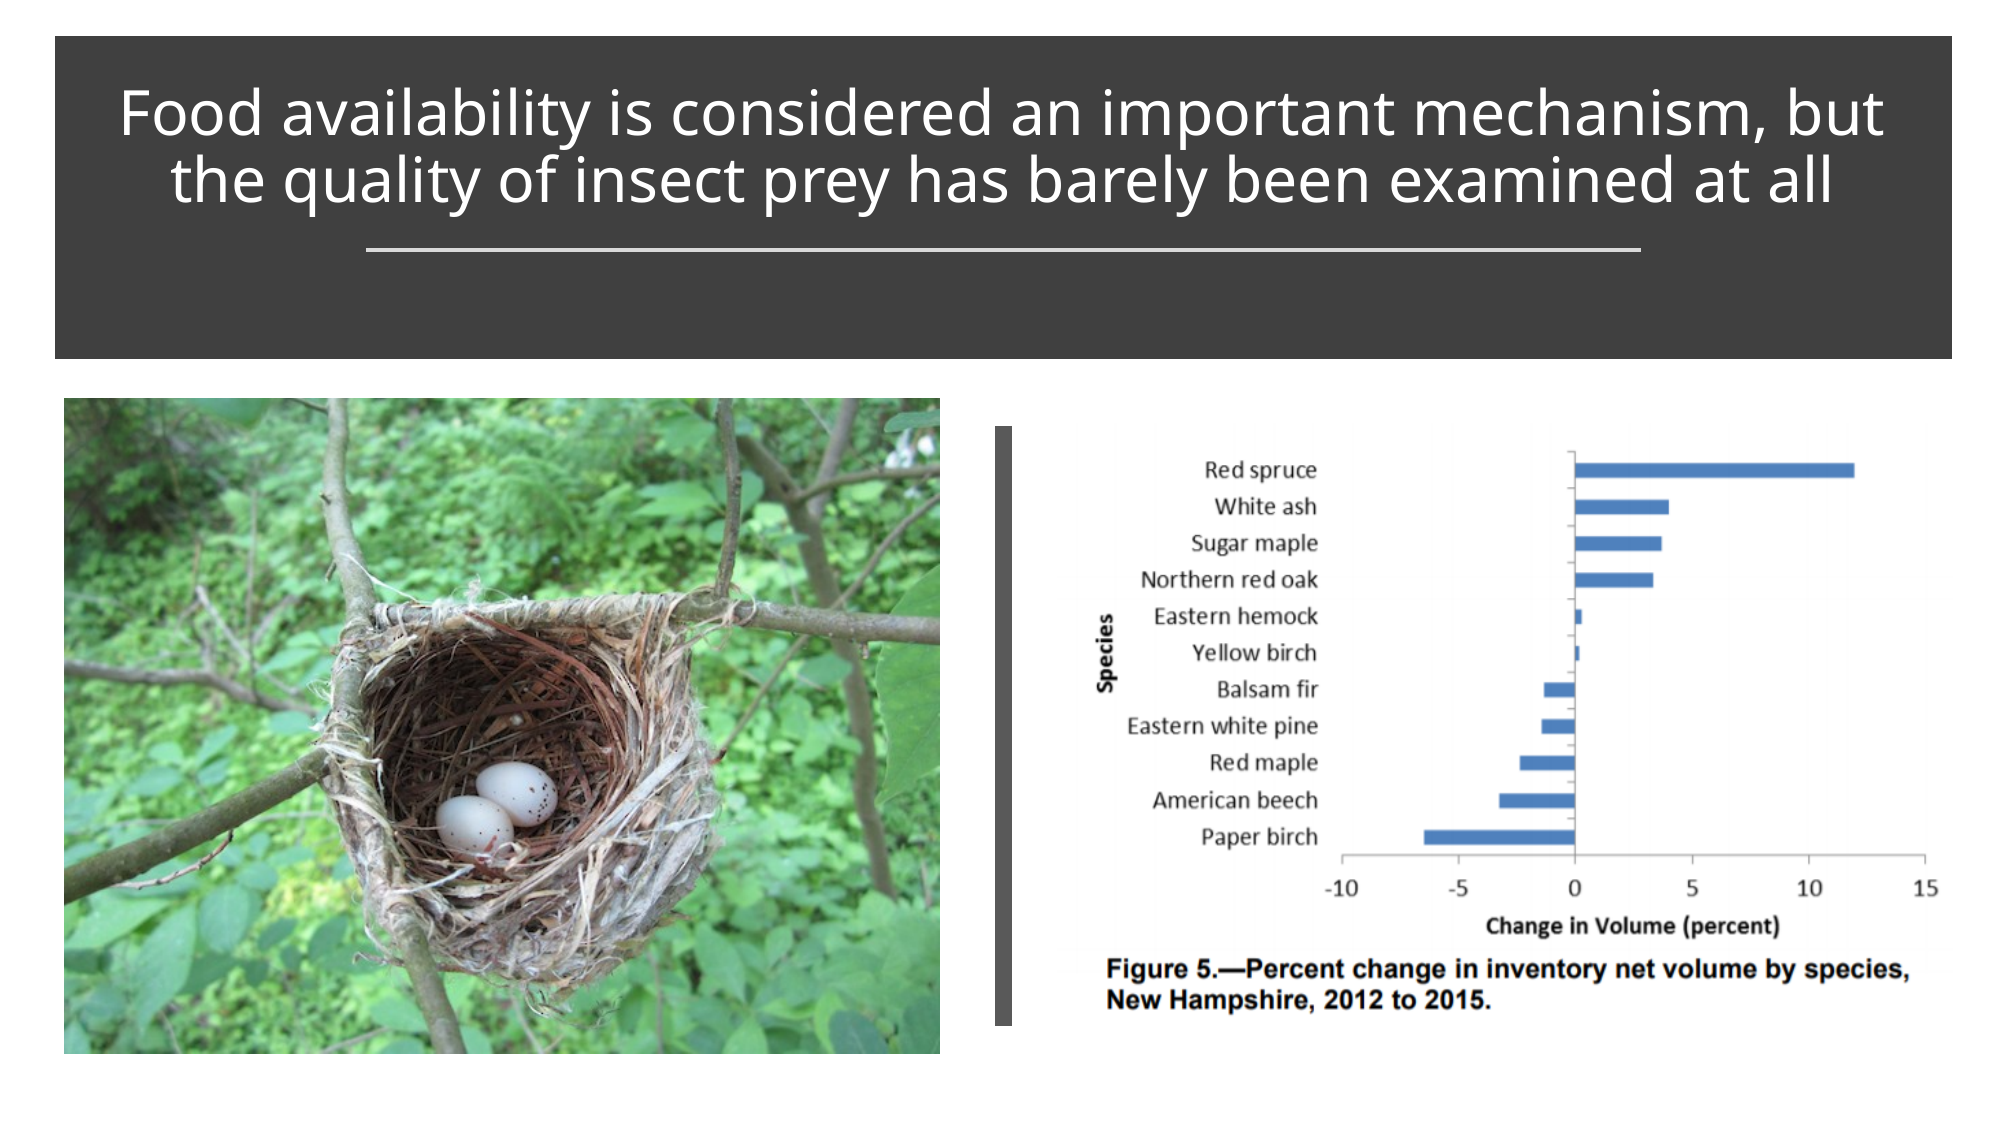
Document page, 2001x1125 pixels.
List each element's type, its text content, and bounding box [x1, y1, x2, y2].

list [64, 398, 940, 1054]
text_box [64, 45, 1942, 350]
title Food availability is considered an important mechanism, but the quality of insect prey has barely been examined at all [89, 71, 1917, 224]
picture [1057, 419, 1953, 1033]
